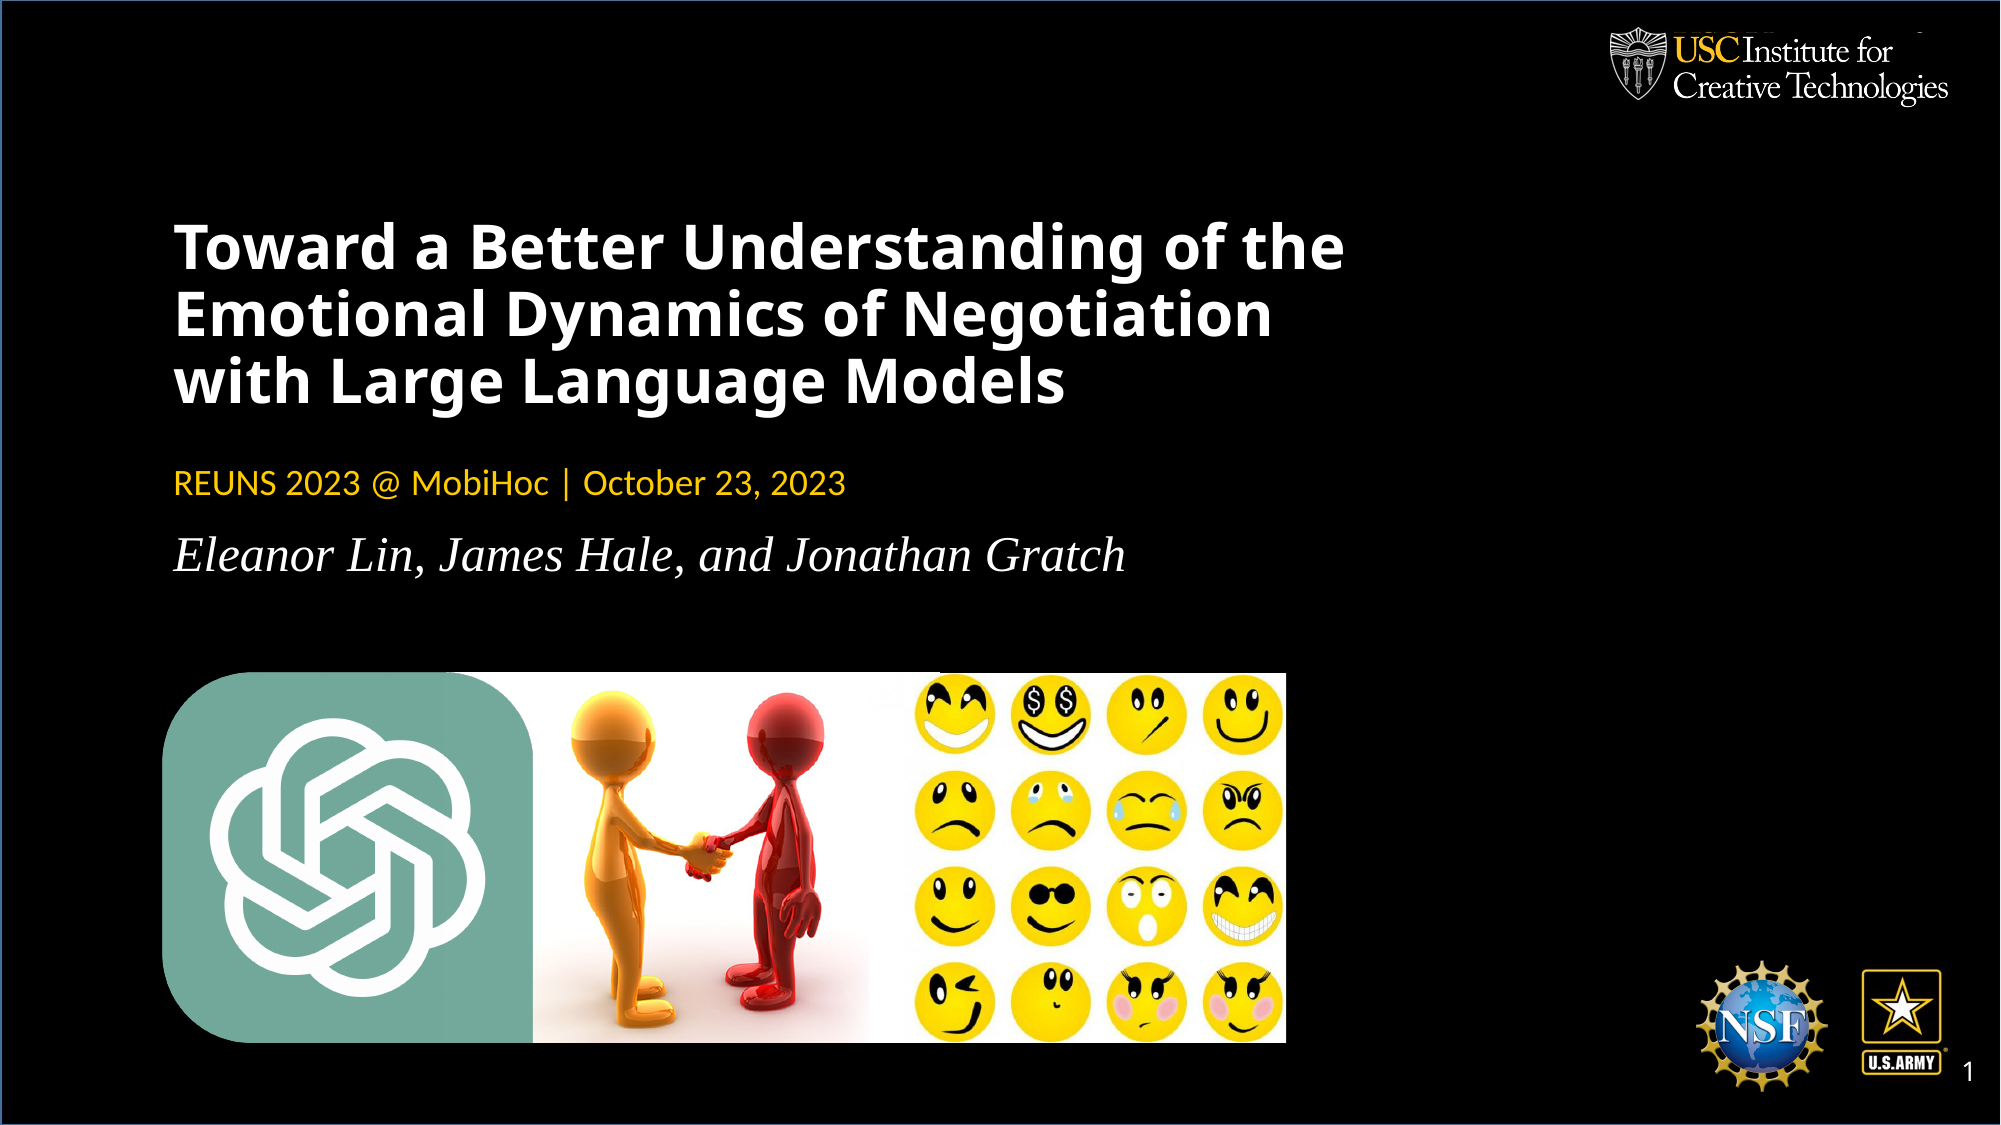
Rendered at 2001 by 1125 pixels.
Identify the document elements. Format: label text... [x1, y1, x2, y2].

picture [0, 0, 2001, 1125]
list Eleanor Lin, James Hale, and Jonathan Gratch [158, 513, 1284, 643]
list REUNS 2023 @ MobiHoc | October 23, 2023 [158, 450, 1282, 511]
title Toward a Better Understanding of the Emotional Dynamics of Negotiation with Large Language Models [158, 181, 1397, 451]
slide_number ‹#› [1871, 1038, 1992, 1125]
